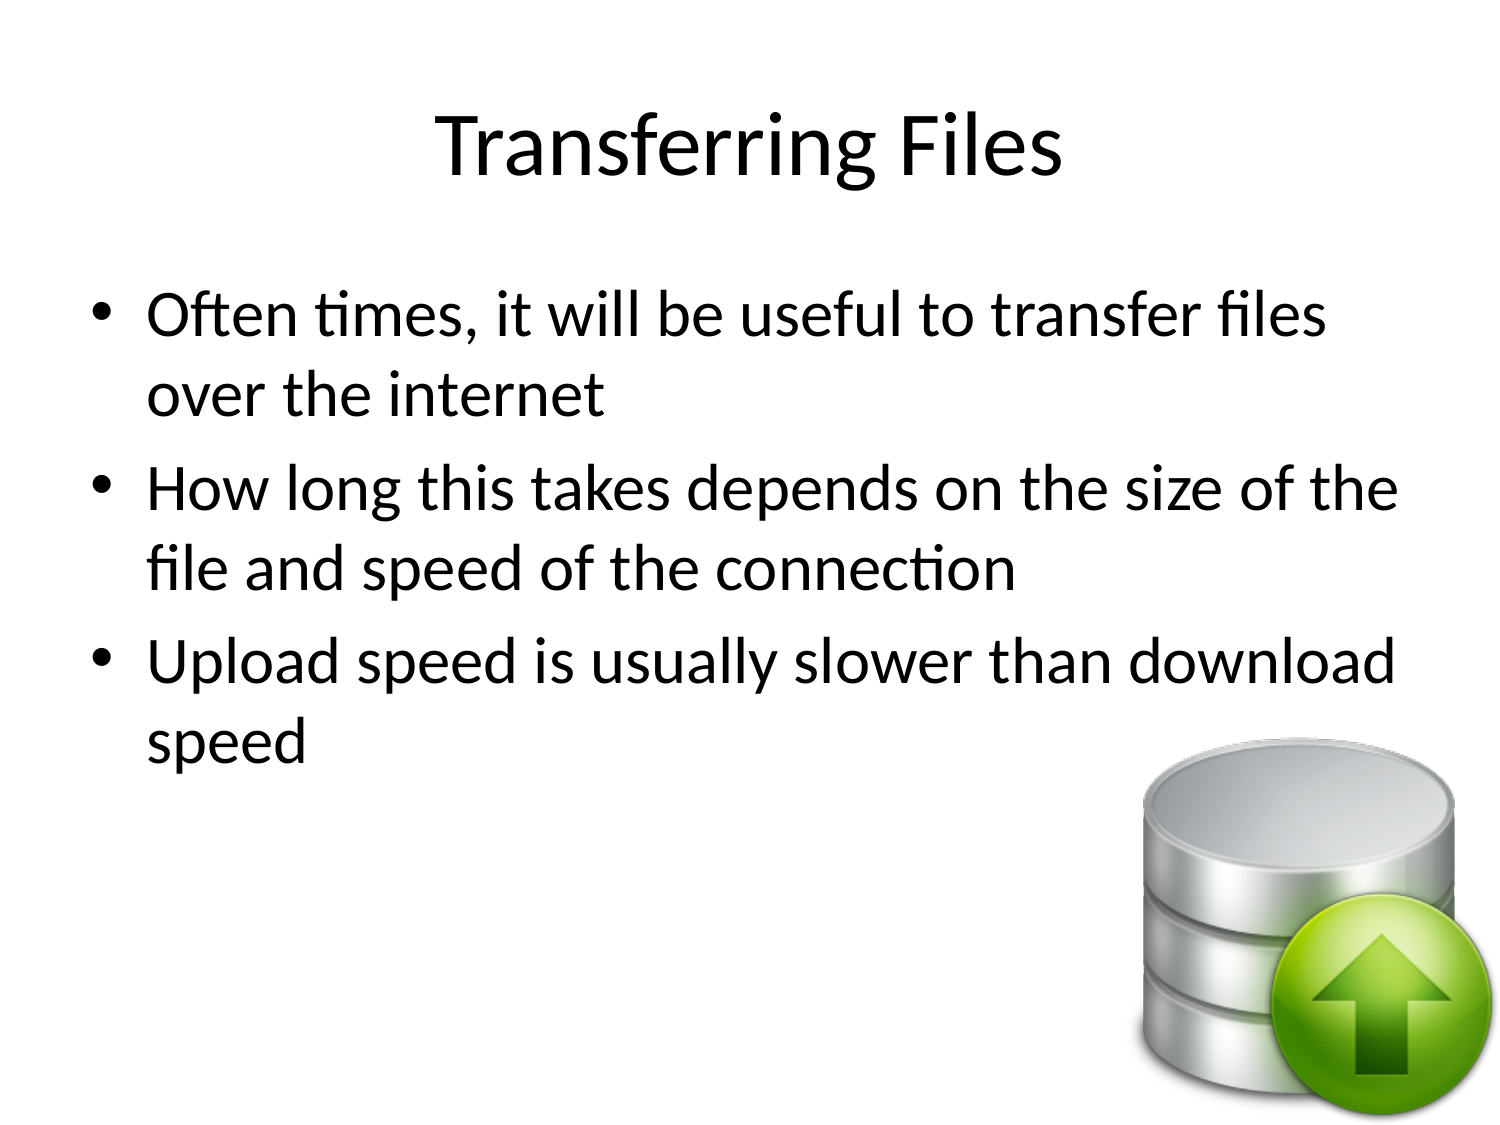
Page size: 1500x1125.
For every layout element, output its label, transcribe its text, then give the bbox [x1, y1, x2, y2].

list Often times, it will be useful to transfer files over the internet How long this takes depends on the size of the file and speed of the connection Upload speed is usually slower than download speed [75, 262, 1425, 1005]
title Transferring Files [75, 45, 1425, 233]
picture [1099, 724, 1500, 1125]
